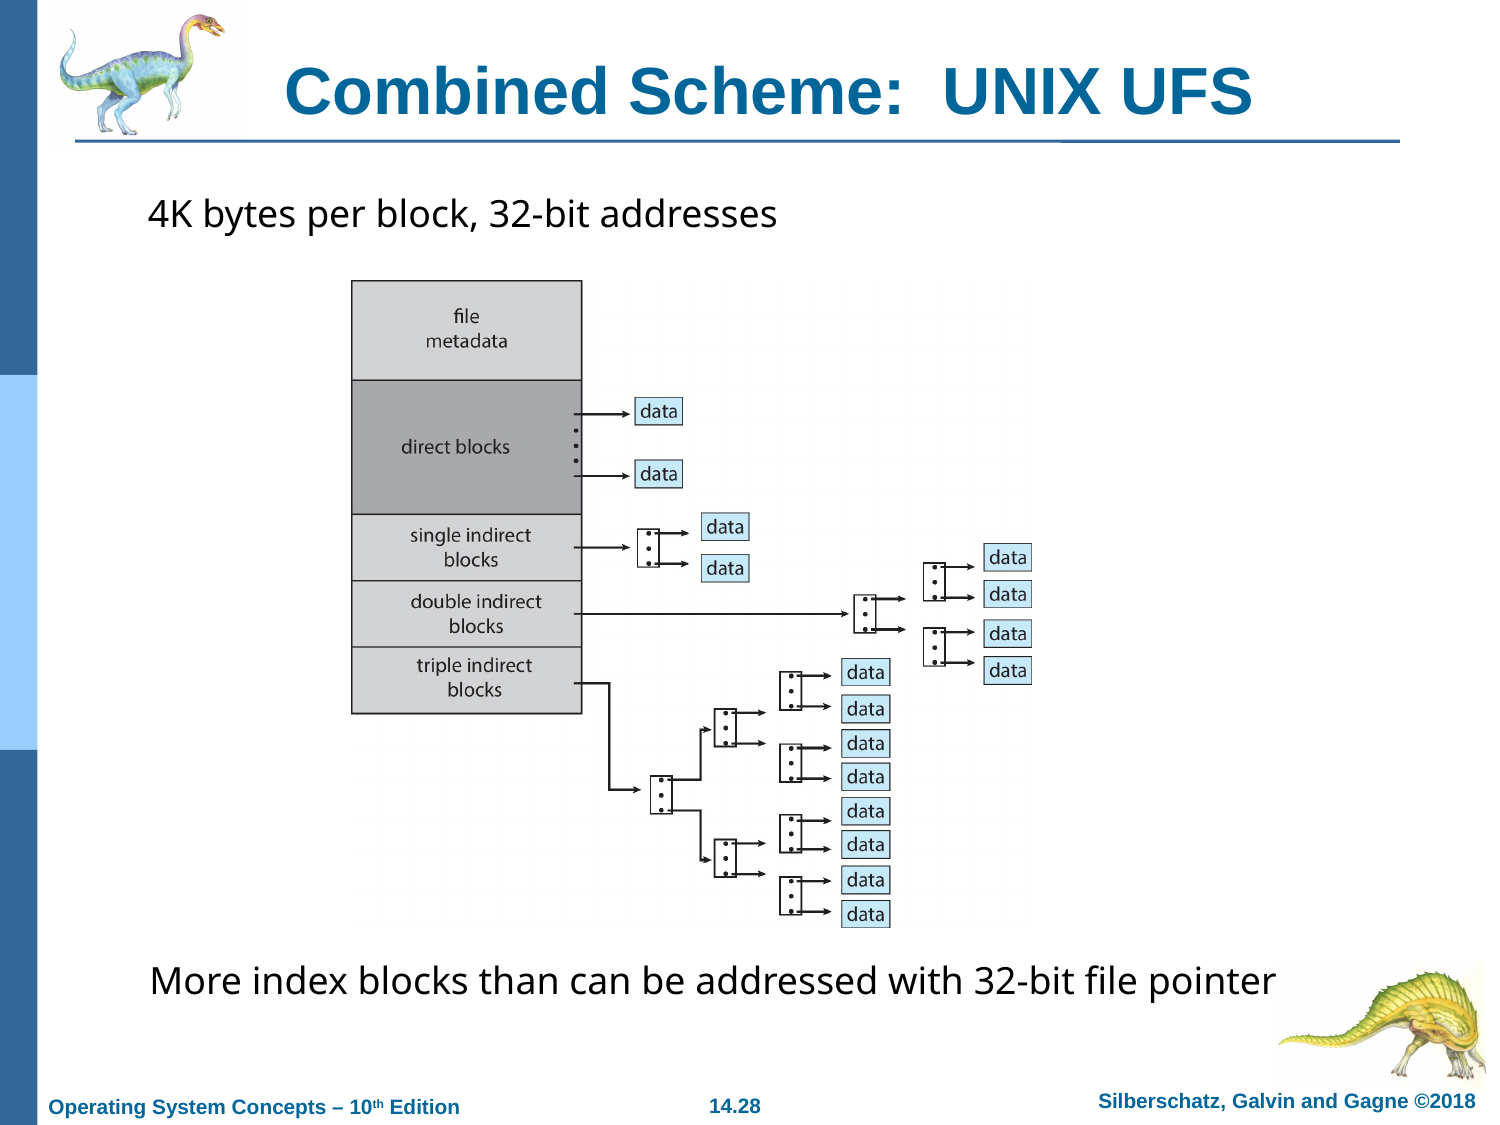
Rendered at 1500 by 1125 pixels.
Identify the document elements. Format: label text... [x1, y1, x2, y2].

text_box More index blocks than can be addressed with 32-bit file pointer [134, 949, 1436, 1010]
title Combined Scheme: UNIX UFS [133, 41, 1425, 136]
picture [1275, 959, 1486, 1090]
text_box 4K bytes per block, 32-bit addresses [133, 182, 1366, 242]
picture [351, 280, 1032, 928]
picture [46, 0, 243, 149]
